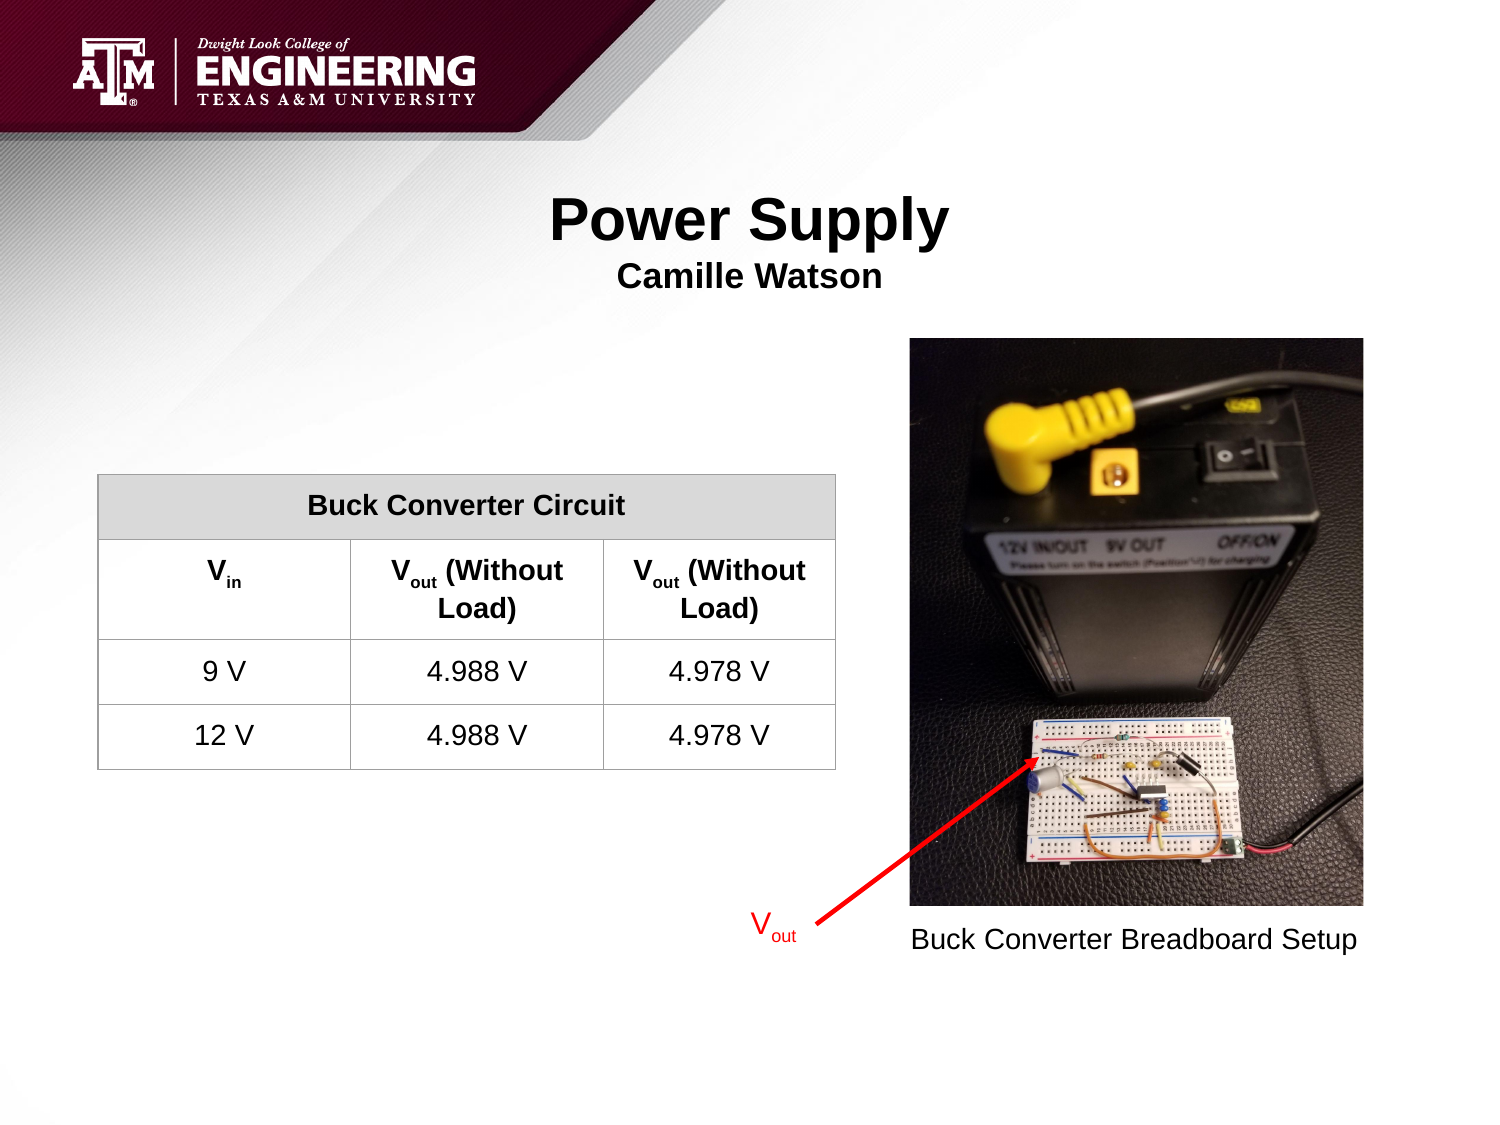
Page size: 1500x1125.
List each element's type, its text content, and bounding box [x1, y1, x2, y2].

table_cell Vin [99, 540, 350, 639]
text_box Buck Converter Breadboard Setup [895, 905, 1378, 971]
table_cell 4.988 V [351, 640, 603, 704]
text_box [815, 756, 1040, 923]
table_cell Vout (Without Load) [351, 540, 603, 639]
table_cell 4.978 V [604, 640, 835, 704]
table_cell 4.978 V [604, 705, 835, 769]
text_box Vout [735, 888, 817, 961]
table_header Buck Converter Circuit [99, 475, 835, 539]
table_cell 9 V [99, 640, 350, 704]
table_cell 12 V [99, 705, 350, 769]
table_cell Vout (Without Load) [604, 540, 835, 639]
table_cell 4.988 V [351, 705, 603, 769]
text_box Power Supply Camille Watson [74, 172, 1425, 304]
picture [0, 0, 1500, 1125]
